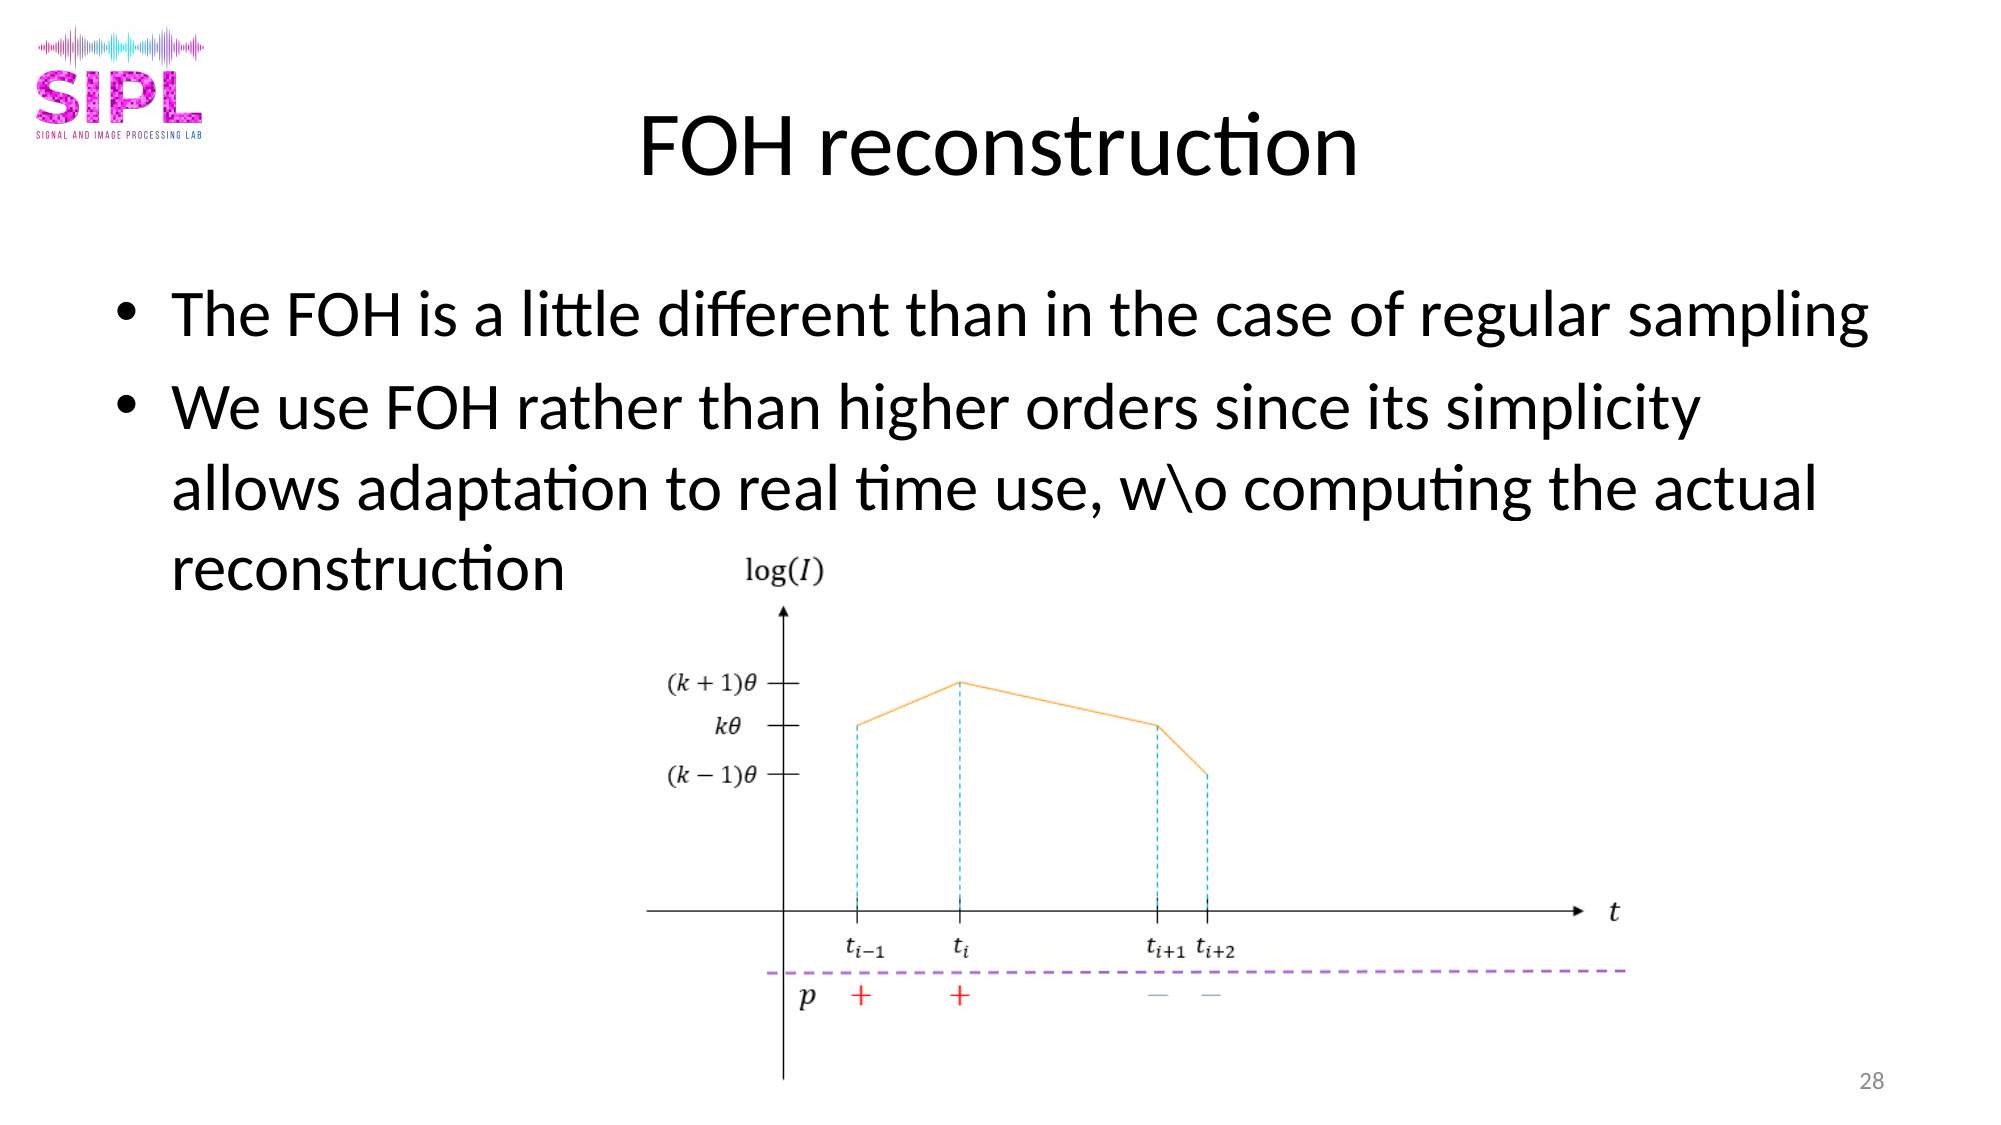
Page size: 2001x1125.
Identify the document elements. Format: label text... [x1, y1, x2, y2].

title FOH reconstruction [99, 45, 1900, 233]
picture [596, 520, 1674, 1109]
slide_number 28 [1677, 1050, 1900, 1110]
picture [24, 15, 218, 144]
list The FOH is a little different than in the case of regular sampling We use FOH rather than higher orders since its simplicity allows adaptation to real time use, w\o computing the actual reconstruction [99, 262, 1900, 1005]
